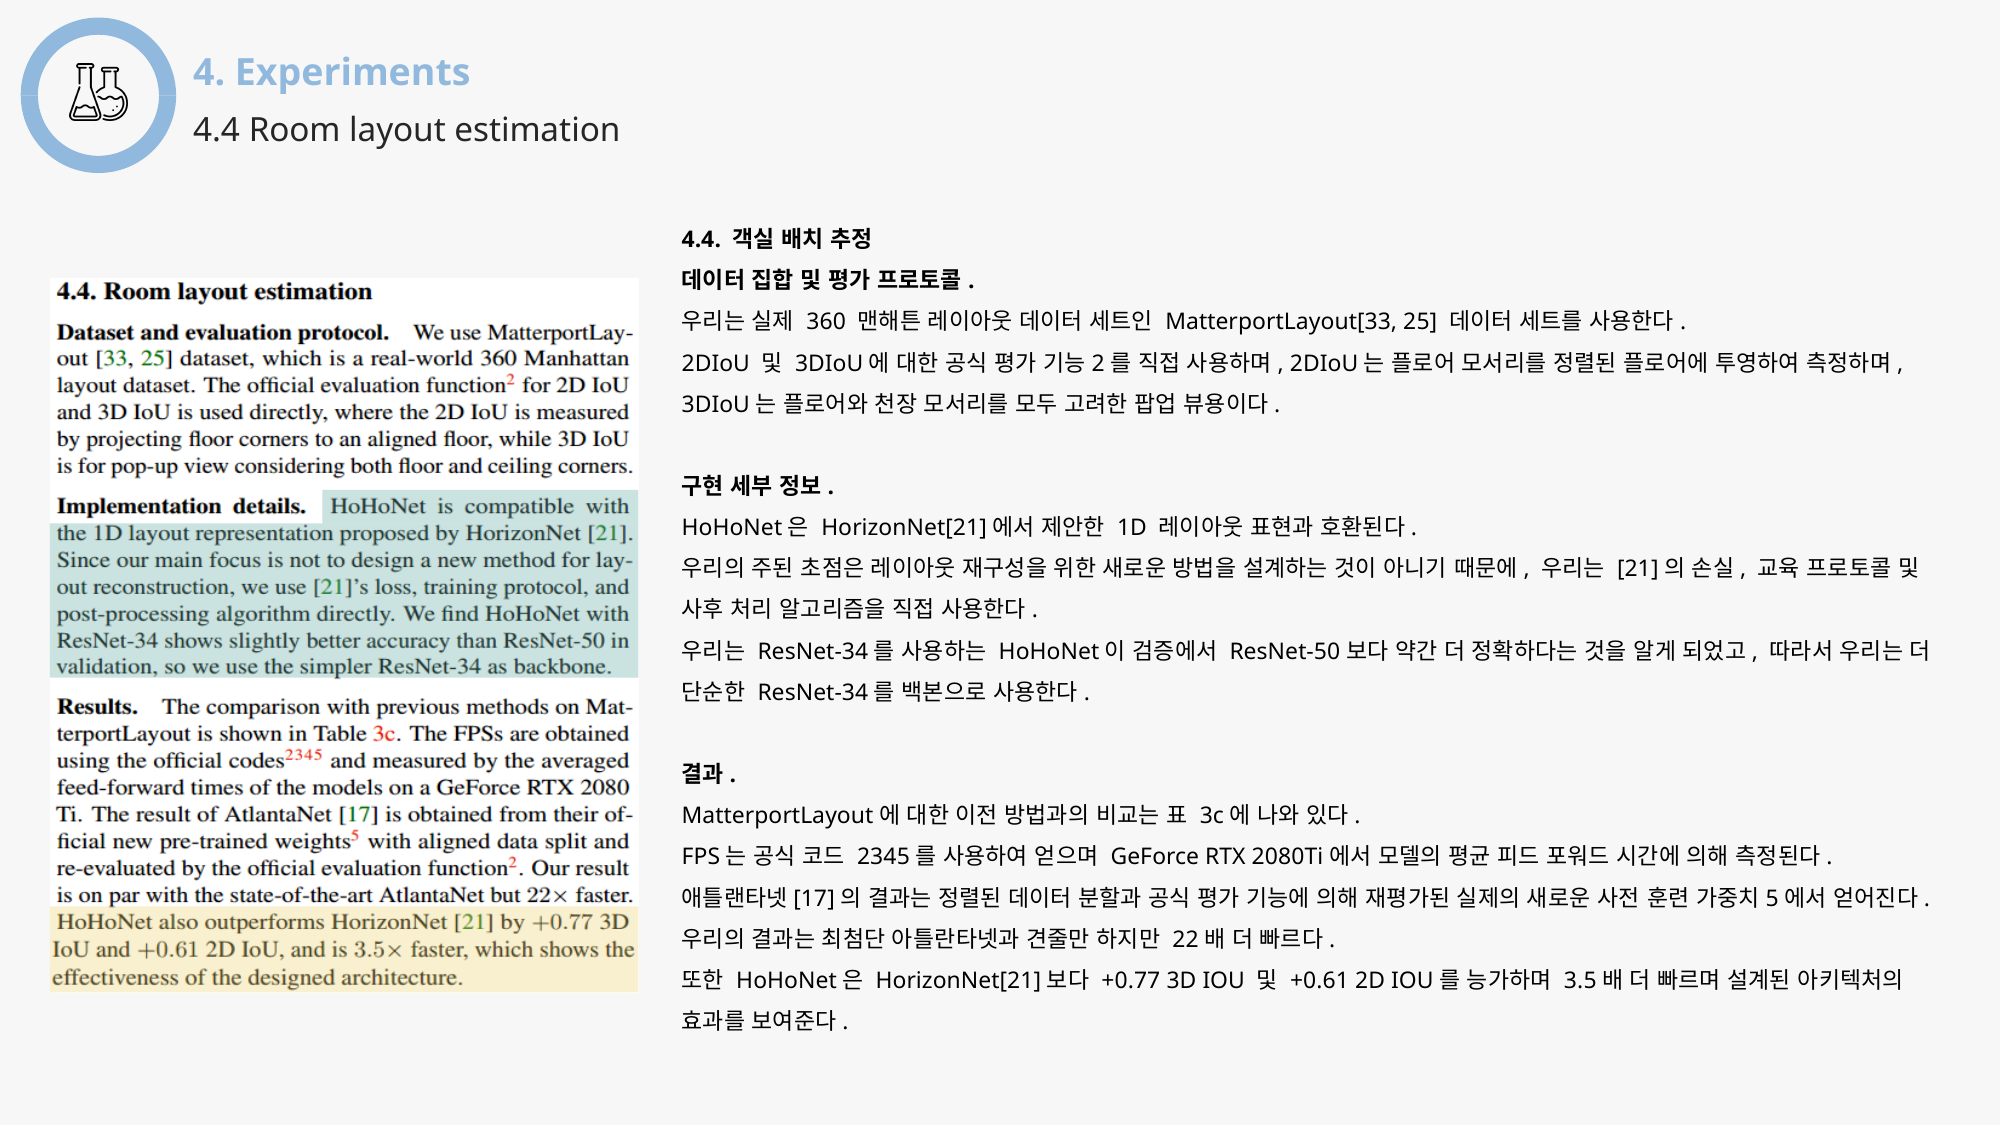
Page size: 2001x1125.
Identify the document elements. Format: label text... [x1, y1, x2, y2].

text_box [19, 16, 178, 97]
text_box 4.4 Room layout estimation [178, 100, 823, 156]
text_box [49, 278, 639, 993]
text_box 4.4. 객실 배치 추정 데이터 집합 및 평가 프로토콜. 우리는 실제 360 맨해튼 레이아웃 데이터 세트인 MatterportLayout[33, 25] 데이터 세트를 사용한다. 2DIoU 및 3DIoU에 대한 공식 평가 기능2를 직접 사용하며, 2DIoU는 플로어 모서리를 정렬된 플로어에 투영하여 측정하며, 3DIoU는 플로어와 천장 모서리를 모두 고려한 팝업 뷰용이다. 구현 세부 정보. HoHoNet은 HorizonNet[21]에서 제안한 1D 레이아웃 표현과 호환된다. 우리의 주된 초점은 레이아웃 재구성을 위한 새로운 방법을 설계하는 것이 아니기 때문에, 우리는 [21]의 손실, 교육 프로토콜 및 사후 처리 알고리즘을 직접 사용한다. 우리는 ResNet-34를 사용하는 HoHoNet이 검증에서 ResNet-50보다 약간 더 정확하다는 것을 알게 되었고, 따라서 우리는 더 단순한 ResNet-34를 백본으로 사용한다. 결과. MatterportLayout에 대한 이전 방법과의 비교는 표 3c에 나와 있다. FPS는 공식 코드 2345를 사용하여 얻으며 GeForce RTX 2080Ti에서 모델의 평균 피드 포워드 시간에 의해 측정된다. 애틀랜타넷[17]의 결과는 정렬된 데이터 분할과 공식 평가 기능에 의해 재평가된 실제의 새로운 사전 훈련 가중치5에서 얻어진다. 우리의 결과는 최첨단 아틀란타넷과 견줄만 하지만 22배 더 빠르다. 또한 HoHoNet은 HorizonNet[21]보다 +0.77 3D IOU 및 +0.61 2D IOU를 능가하며 3.5배 더 빠르며 설계된 아키텍처의 효과를 보여준다. [666, 203, 1950, 1042]
text_box 4. Experiments [178, 41, 521, 100]
picture [69, 63, 128, 121]
text_box [19, 96, 178, 175]
